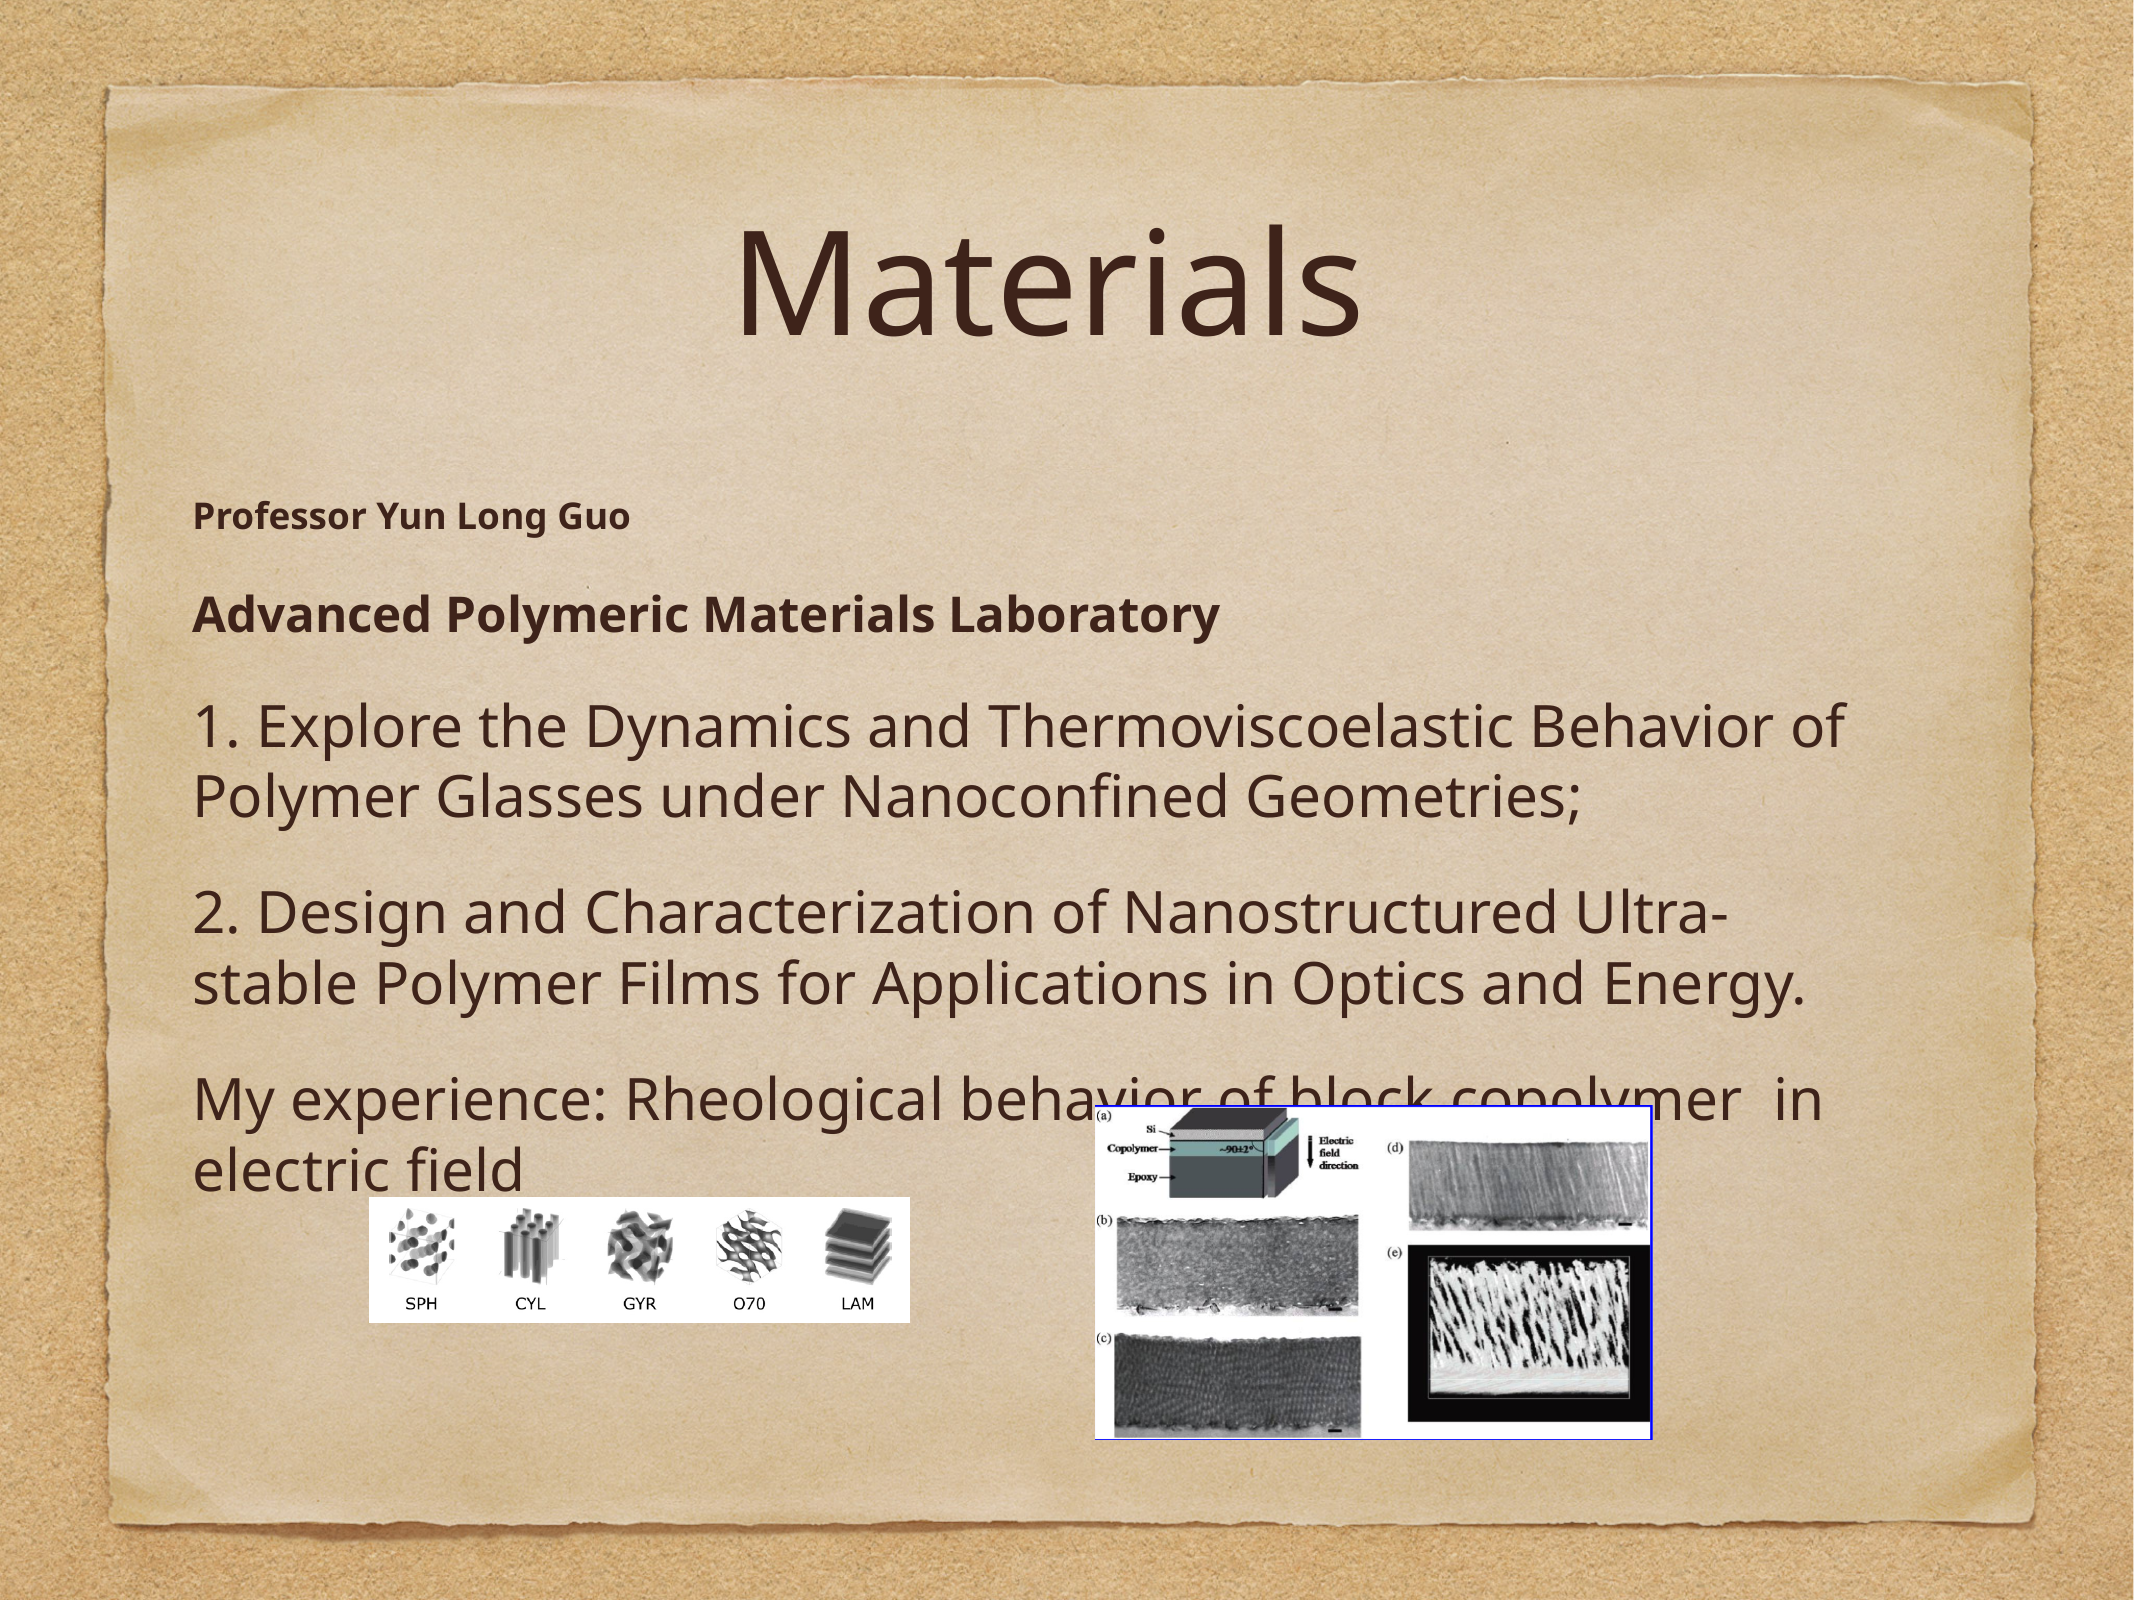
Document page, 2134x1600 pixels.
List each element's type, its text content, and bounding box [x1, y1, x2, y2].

list Professor Yun Long Guo Advanced Polymeric Materials Laboratory 1. Explore the Dynamics and Thermoviscoelastic Behavior of Polymer Glasses under Nanoconfined Geometries; 2. Design and Characterization of Nanostructured Ultra-stable Polymer Films for Applications in Optics and Energy. My experience: Rheological behavior of block copolymer in electric field [183, 276, 1902, 1229]
title Materials [123, 103, 2010, 451]
picture [0, 0, 2134, 1600]
